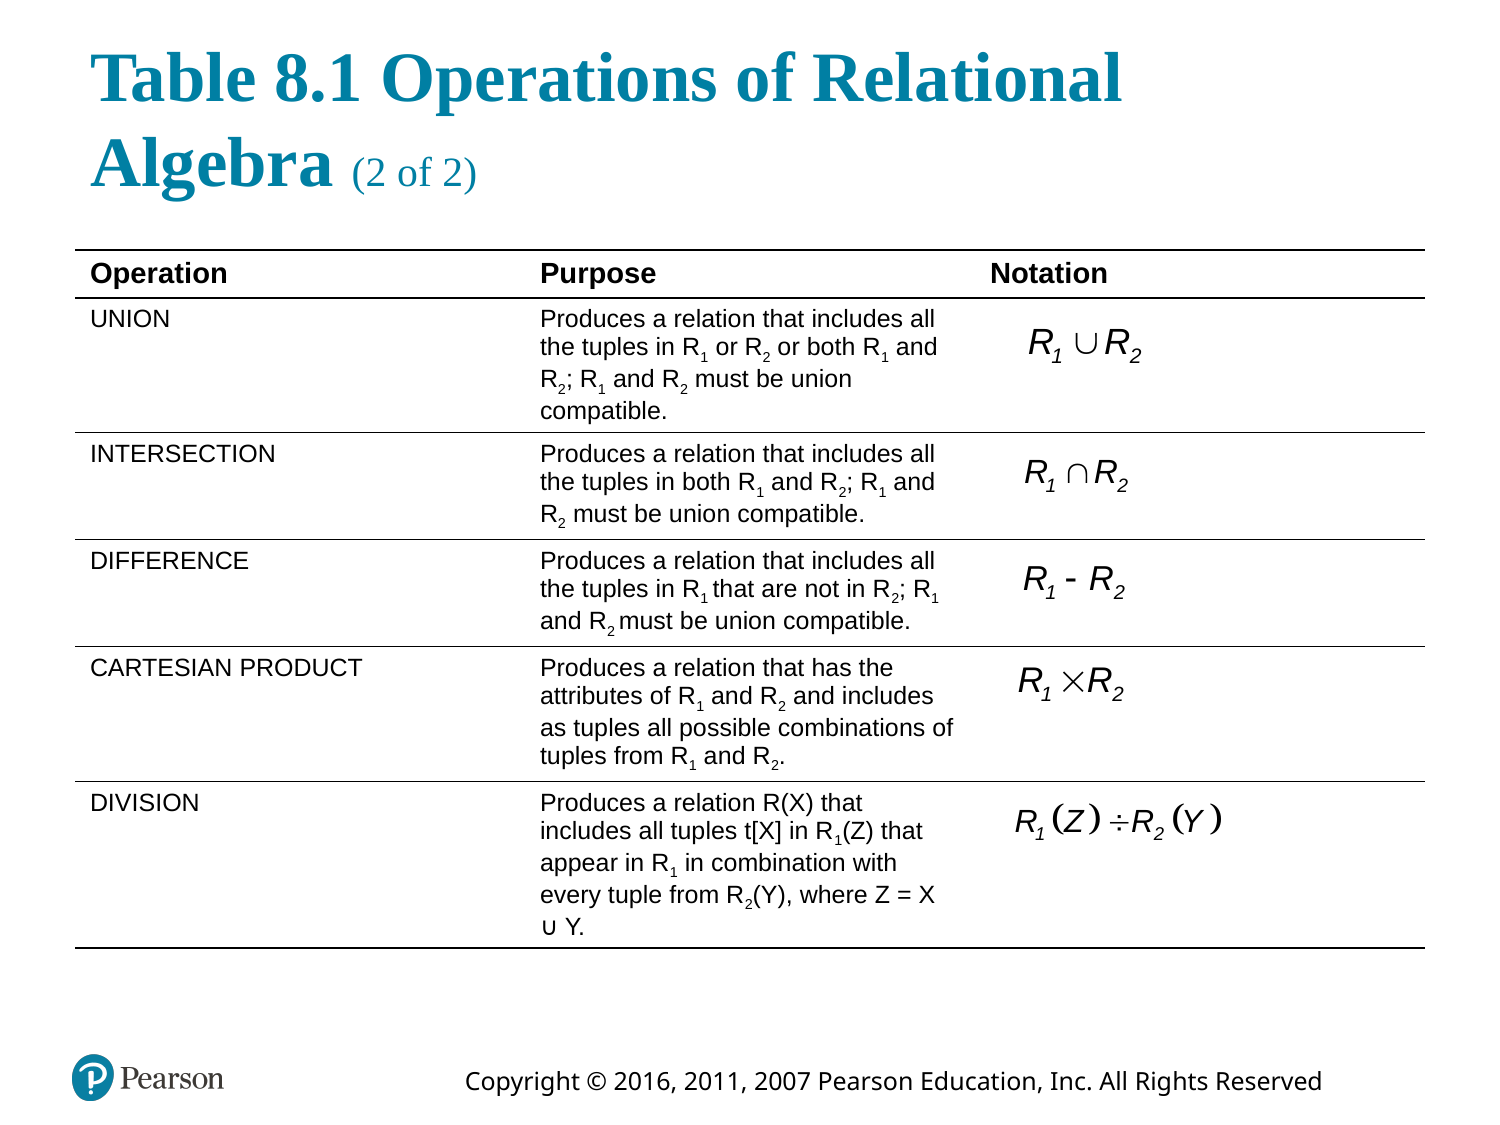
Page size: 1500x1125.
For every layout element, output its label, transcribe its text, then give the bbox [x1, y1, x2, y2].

table_cell Produces a relation that has the attributes of R1 and R2 and includes as tuples all possible combinations of tuples from R1 and R2. [525, 647, 975, 781]
table_cell CARTESIAN PRODUCT [75, 647, 525, 781]
table_cell DIFFERENCE [75, 540, 525, 646]
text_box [1023, 317, 1149, 374]
table_cell DIVISION [75, 782, 525, 947]
table_header Operation [75, 251, 525, 297]
table_cell UNION [75, 299, 525, 432]
table_cell R sub1 left parenthesis Z right parenthesis divided R sub2 left parenthesis Y right parenthesis [975, 782, 1425, 947]
table_cell R sub 1 times R sub 2 [975, 647, 1425, 781]
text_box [1019, 449, 1135, 501]
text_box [1018, 556, 1132, 609]
title Table 8.1 Operations of Relational Algebra (2 of 2) [75, 35, 1392, 216]
table_header Purpose [525, 251, 975, 297]
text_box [1010, 797, 1225, 852]
table_cell R sub 1 minus R sub 2 [975, 540, 1425, 646]
table_cell R sub 1 inter section R sub 2 [975, 433, 1425, 539]
table_cell Produces a relation that includes all the tuples in R1 that are not in R2; R1 and R2 must be union compatible. [525, 540, 975, 646]
picture [72, 1054, 88, 1070]
table_cell R sub 1 union R sub 2 [975, 299, 1425, 432]
table_cell Produces a relation R(X) that includes all tuples t[X] in R1(Z) that appear in R1 in combination with every tuple from R2(Y), where Z = X ∪ Y. [525, 782, 975, 947]
picture [72, 1087, 83, 1101]
picture [80, 1063, 106, 1088]
table_cell Produces a relation that includes all the tuples in R1 or R2 or both R1 and R2; R1 and R2 must be union compatible. [525, 299, 975, 432]
table_cell Produces a relation that includes all the tuples in both R1 and R2; R1 and R2 must be union compatible. [525, 433, 975, 539]
table_cell INTERSECTION [75, 433, 525, 539]
picture [98, 1054, 224, 1101]
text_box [1013, 656, 1133, 711]
table_header Notation [975, 251, 1425, 297]
